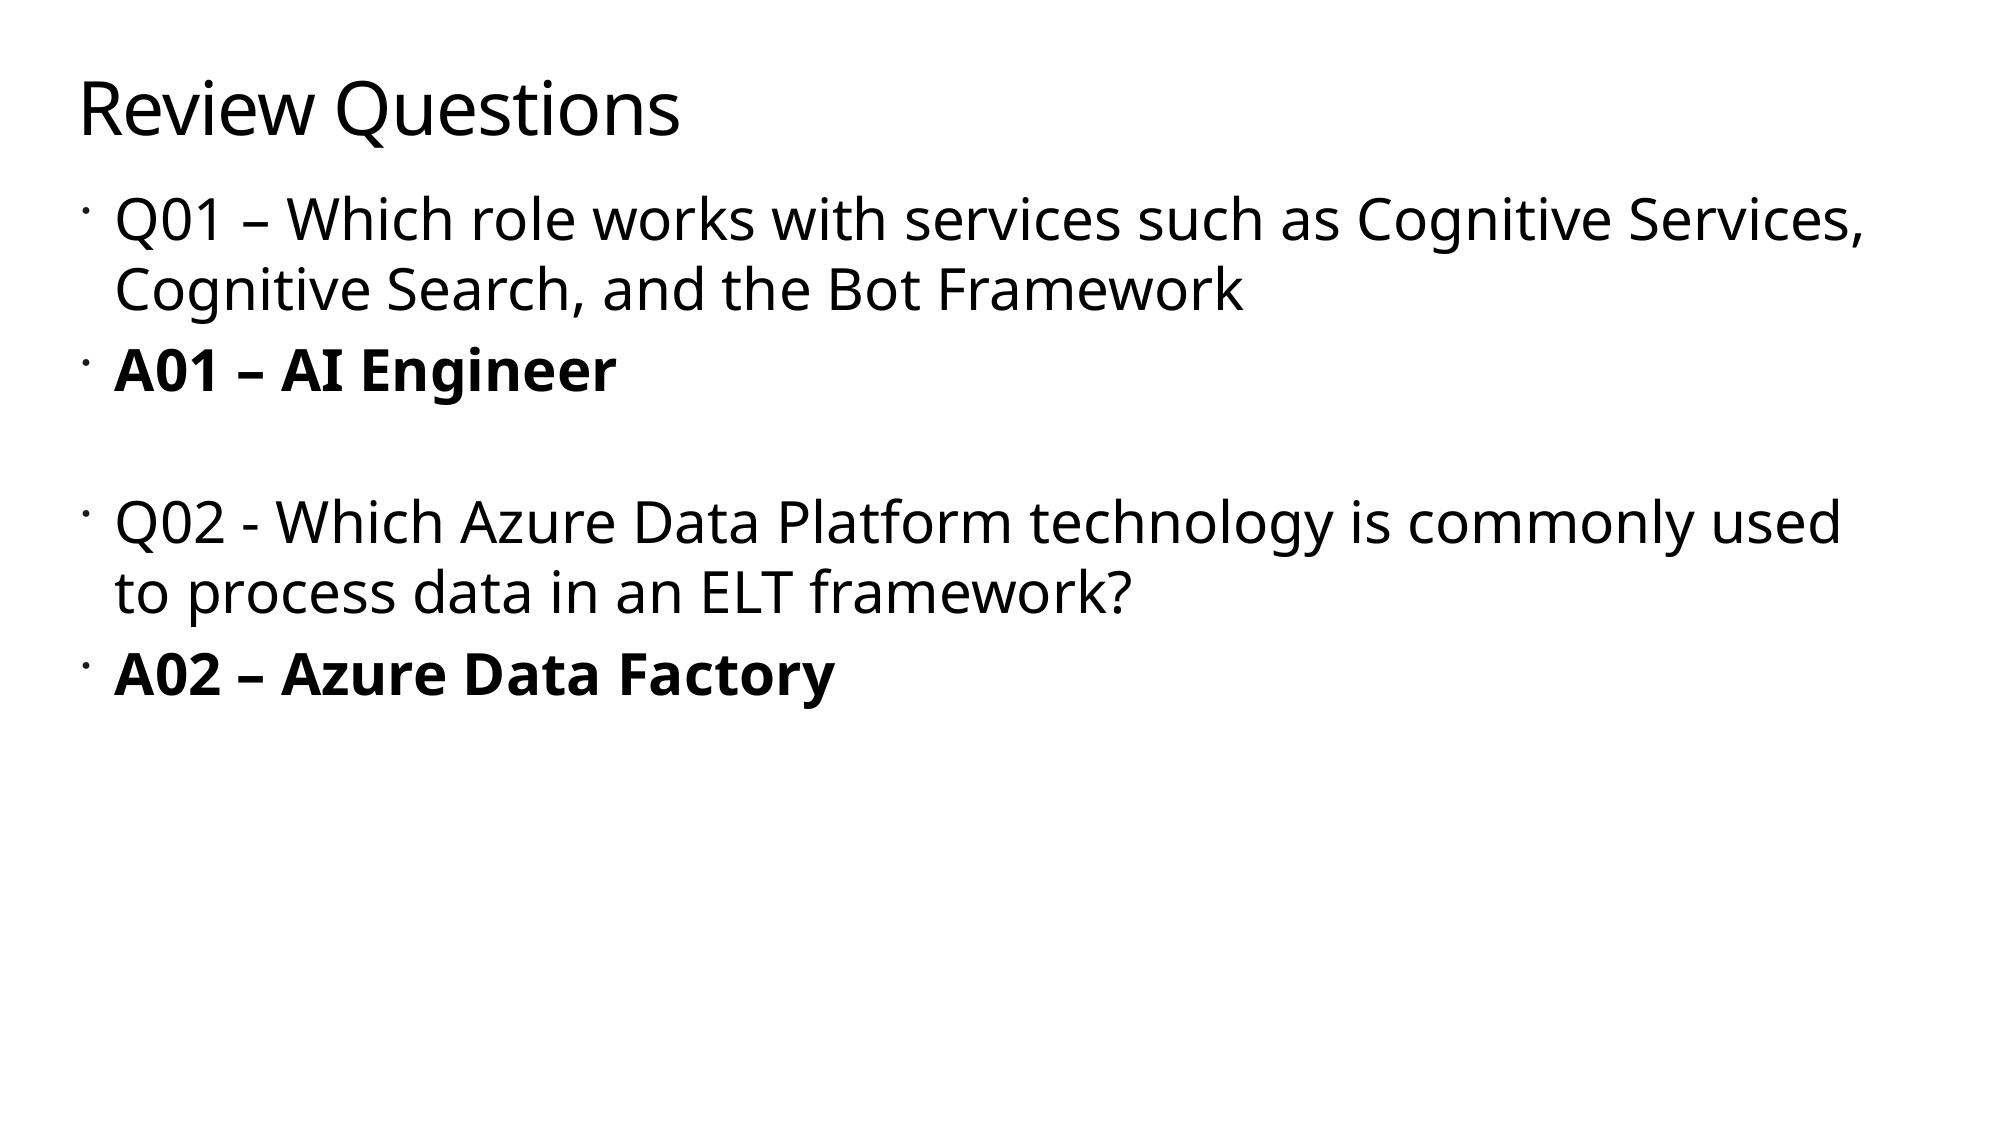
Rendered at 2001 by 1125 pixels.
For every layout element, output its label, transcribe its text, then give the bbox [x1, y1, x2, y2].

list Q01 – Which role works with services such as Cognitive Services, Cognitive Search, and the Bot Framework A01 – AI Engineer Q02 - Which Azure Data Platform technology is commonly used to process data in an ELT framework? A02 – Azure Data Factory [77, 181, 1885, 790]
title Review Questions [77, 60, 1885, 152]
